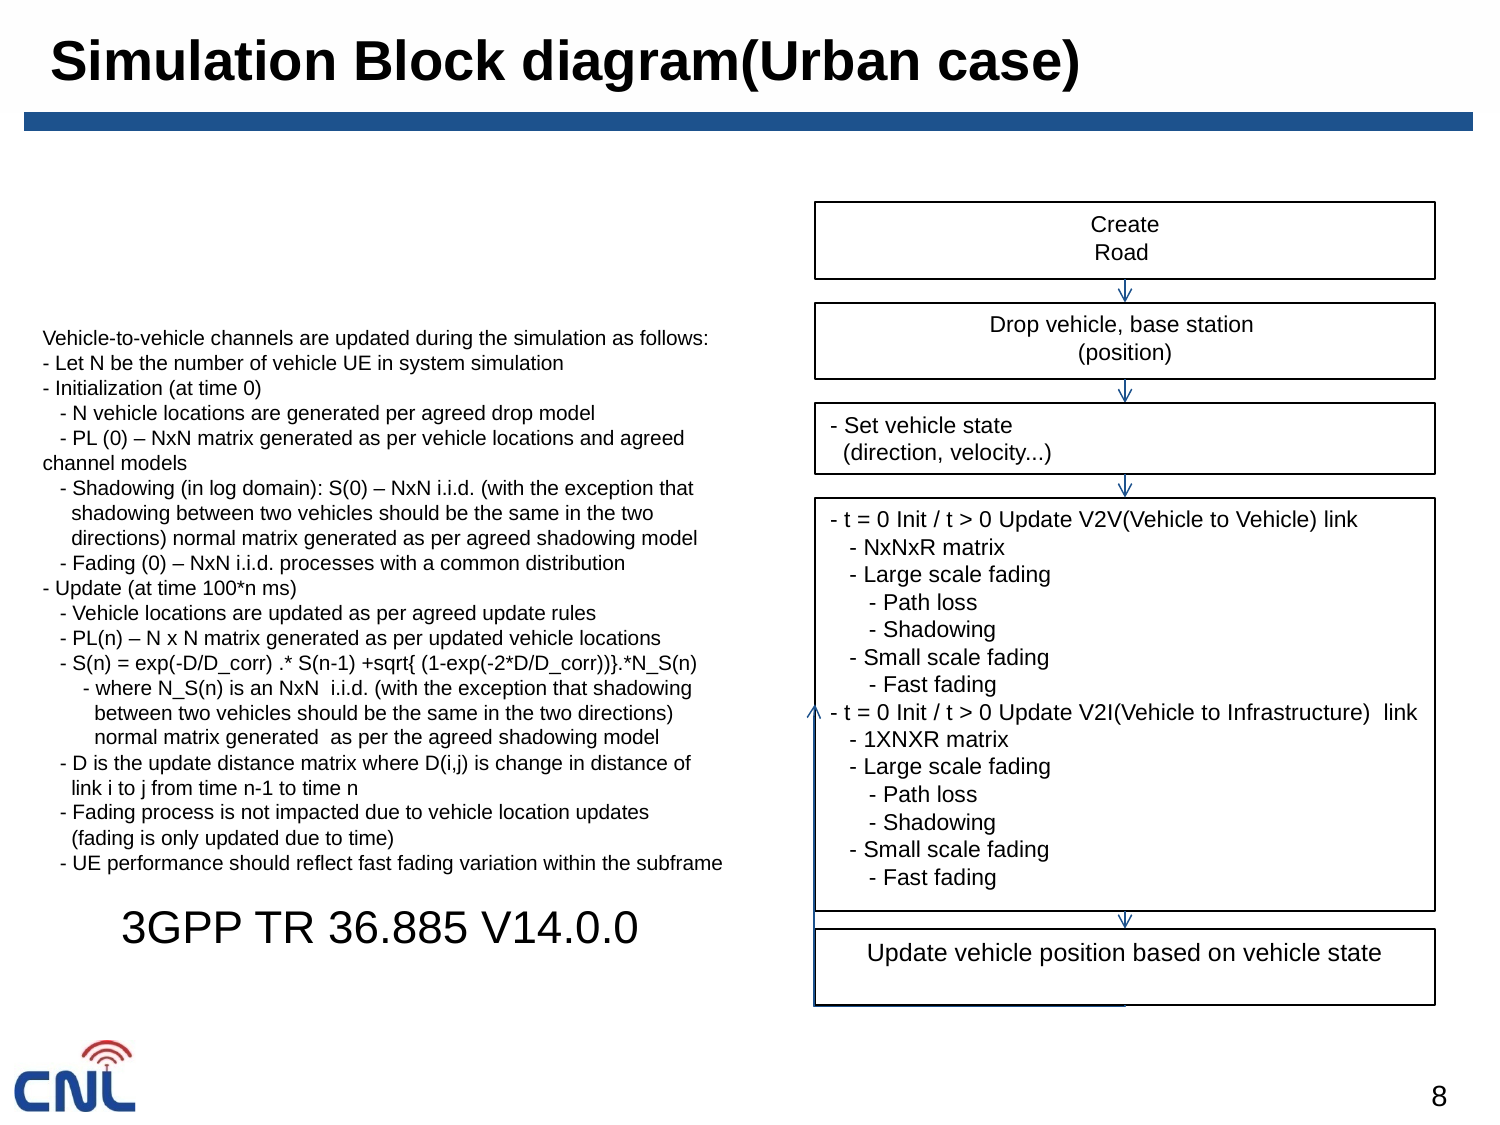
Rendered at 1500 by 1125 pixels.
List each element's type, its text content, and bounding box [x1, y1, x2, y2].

text_box 3GPP TR 36.885 V14.0.0 [106, 889, 733, 960]
slide_number 8 [1387, 1069, 1463, 1111]
text_box Drop vehicle, base station (position) [814, 302, 1436, 380]
picture [14, 1040, 136, 1112]
text_box Update vehicle position based on vehicle state [1125, 928, 1436, 1006]
title Simulation Block diagram(Urban case) [35, 1, 1461, 114]
text_box Vehicle-to-vehicle channels are updated during the simulation as follows: - Let N be the number of vehicle UE in system simulation - Initialization (at time 0) - N vehicle locations are generated per agreed drop model - PL (0) – NxN matrix generated as per vehicle locations and agreed channel models - Shadowing (in log domain): S(0) – NxN i.i.d. (with the exception that shadowing between two vehicles should be the same in the two directions) normal matrix generated as per agreed shadowing model - Fading (0) – NxN i.i.d. processes with a common distribution - Update (at time 100*n ms) - Vehicle locations are updated as per agreed update rules - PL(n) – N x N matrix generated as per updated vehicle locations - S(n) = exp(-D/D_corr) .* S(n-1) +sqrt{ (1-exp(-2*D/D_corr))}.*N_S(n) - where N_S(n) is an NxN i.i.d. (with the exception that shadowing between two vehicles should be the same in the two directions) normal matrix generated as per the agreed shadowing model - D is the update distance matrix where D(i,j) is change in distance of link i to j from time n-1 to time n - Fading process is not impacted due to vehicle location updates (fading is only updated due to time) - UE performance should reflect fast fading variation within the subframe [27, 317, 750, 882]
text_box - Set vehicle state (direction, velocity...) [814, 402, 1436, 474]
text_box Create Road [814, 202, 1436, 279]
text_box - t = 0 Init / t > 0 Update V2V(Vehicle to Vehicle) link - NxNxR matrix - Large scale fading - Path loss - Shadowing - Small scale fading - Fast fading - t = 0 Init / t > 0 Update V2I(Vehicle to Infrastructure) link - 1XNXR matrix - Large scale fading - Path loss - Shadowing - Small scale fading - Fast fading [814, 497, 1436, 911]
picture [0, 0, 1500, 112]
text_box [819, 699, 1121, 1011]
